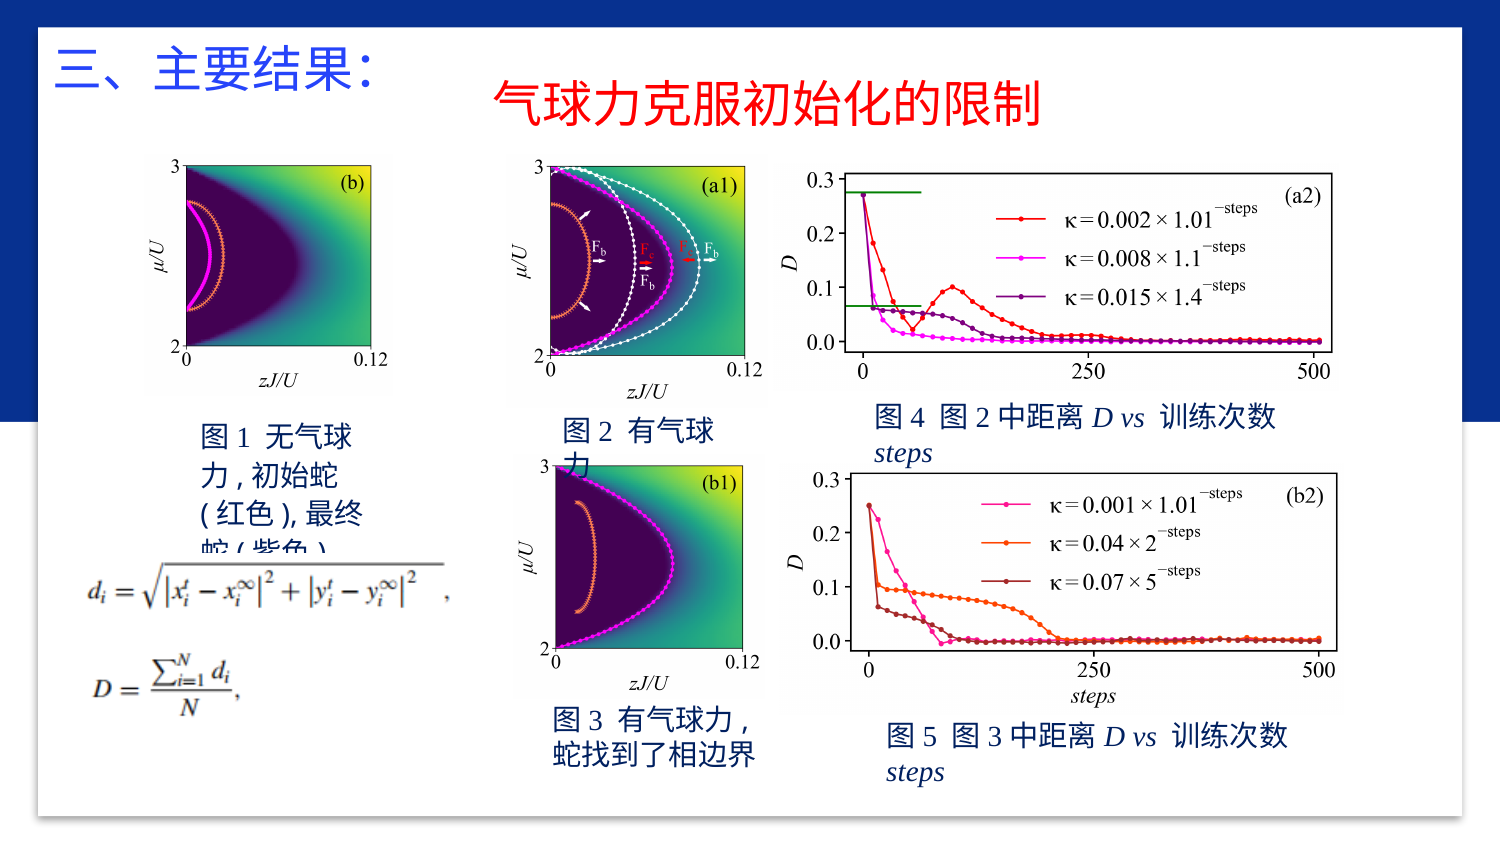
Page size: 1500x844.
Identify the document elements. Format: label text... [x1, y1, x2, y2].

picture [779, 463, 1344, 715]
text_box 图2 有气球力 [547, 408, 746, 454]
picture [82, 639, 274, 725]
picture [773, 163, 1339, 391]
text_box 图1 无气球力,初始蛇(红色),最终蛇(紫色) [185, 407, 393, 528]
text_box 图3 有气球力,蛇找到了相边界 [537, 693, 782, 779]
text_box 图4 图2中距离D vs 训练次数steps [859, 391, 1339, 463]
picture [506, 154, 768, 408]
text_box 图5 图3中距离D vs 训练次数steps [871, 715, 1329, 795]
picture [513, 454, 765, 699]
text_box 气球力克服初始化的限制 [339, 62, 1196, 143]
picture [70, 553, 467, 626]
text_box 三、主要结果： [38, 30, 789, 106]
picture [144, 154, 393, 396]
